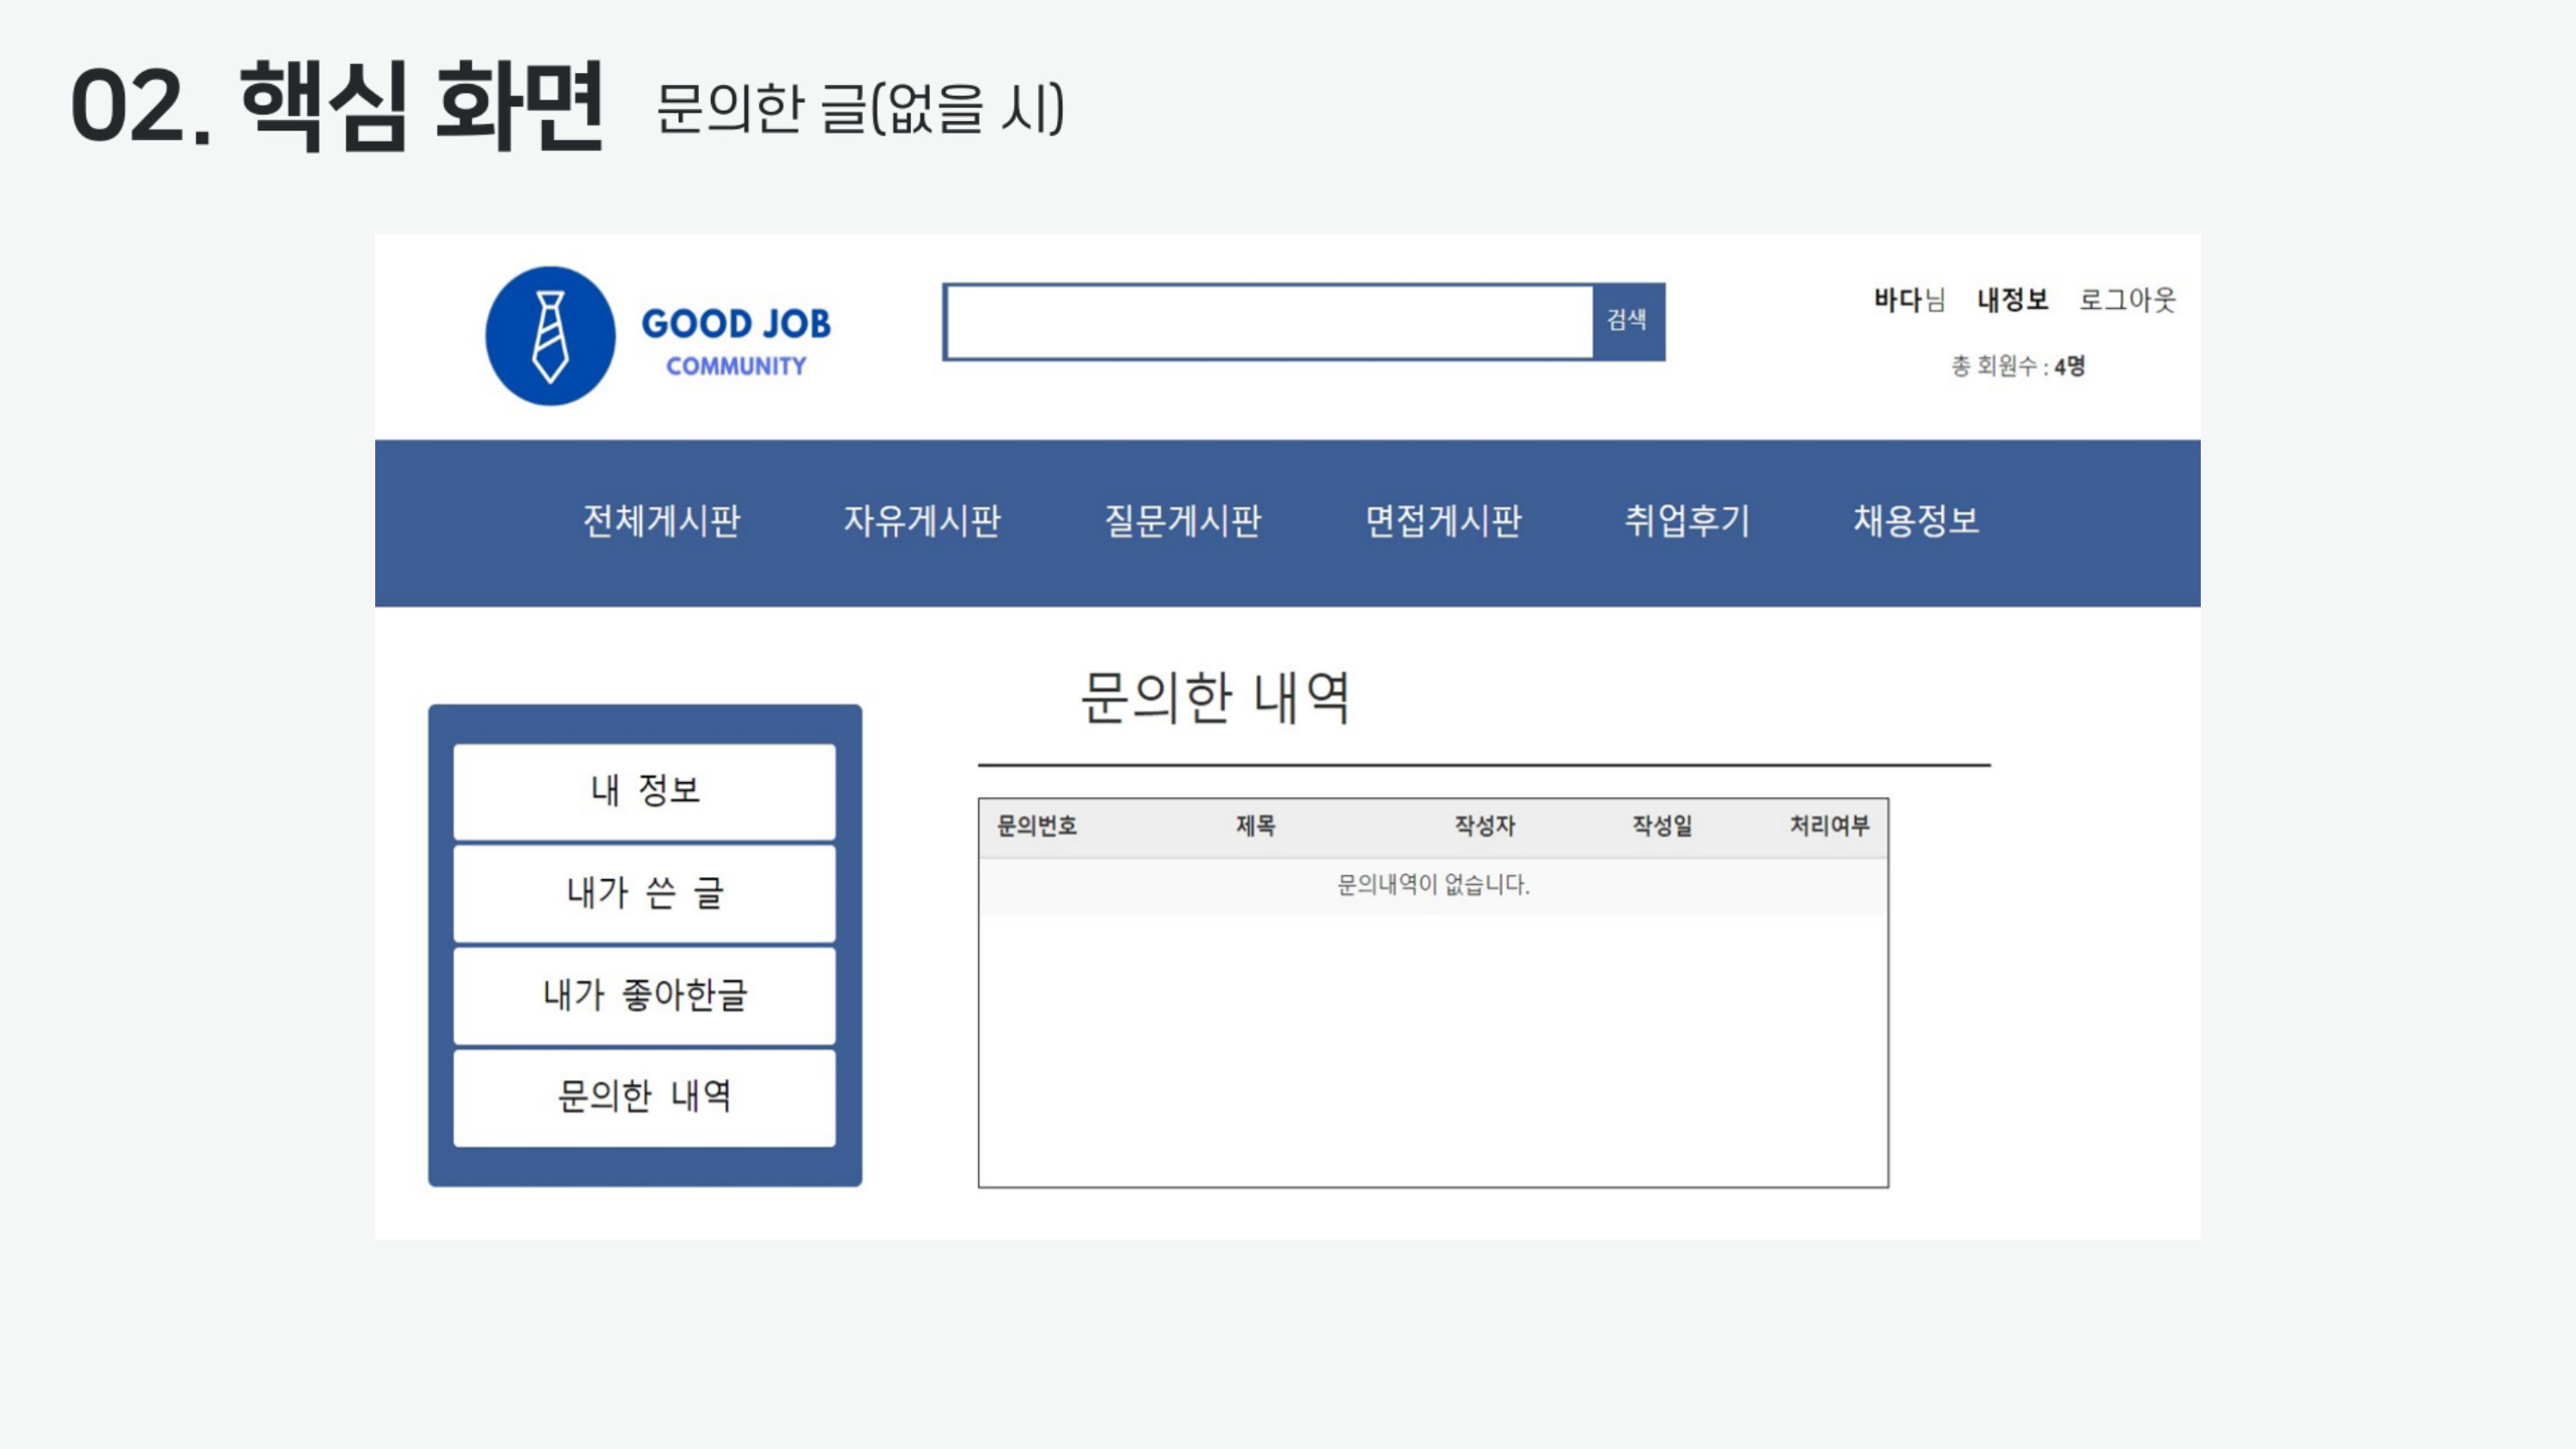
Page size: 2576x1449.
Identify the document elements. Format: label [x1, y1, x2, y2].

text_box [375, 233, 2201, 1240]
picture [53, 26, 1090, 199]
